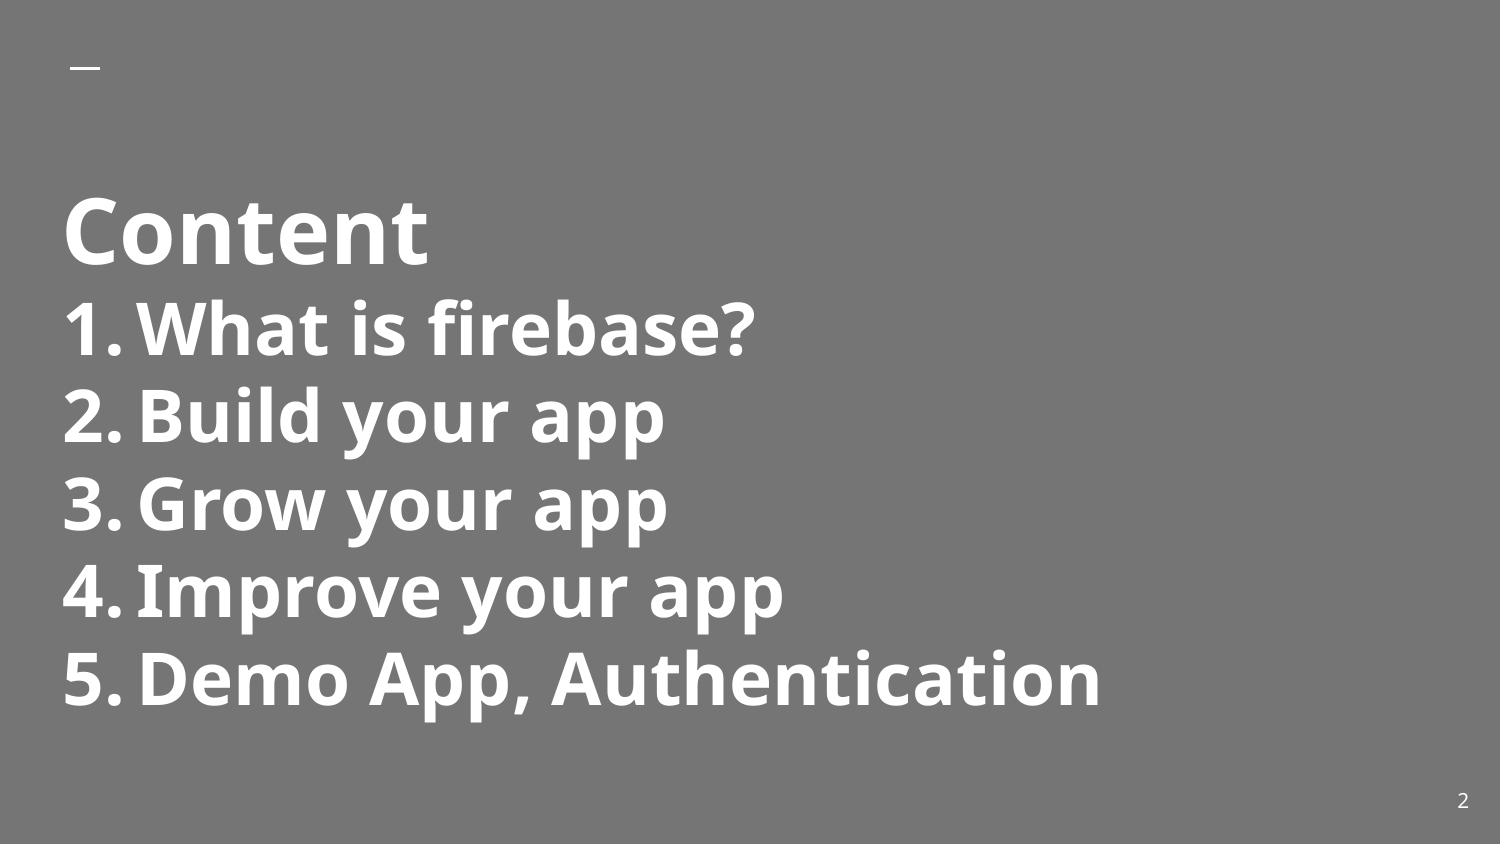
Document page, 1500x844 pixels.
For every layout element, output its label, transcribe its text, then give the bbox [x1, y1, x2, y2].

title Content What is firebase? Build your app Grow your app Improve your app Demo App, Authentication [46, 95, 1461, 797]
slide_number 2 [1394, 769, 1484, 834]
